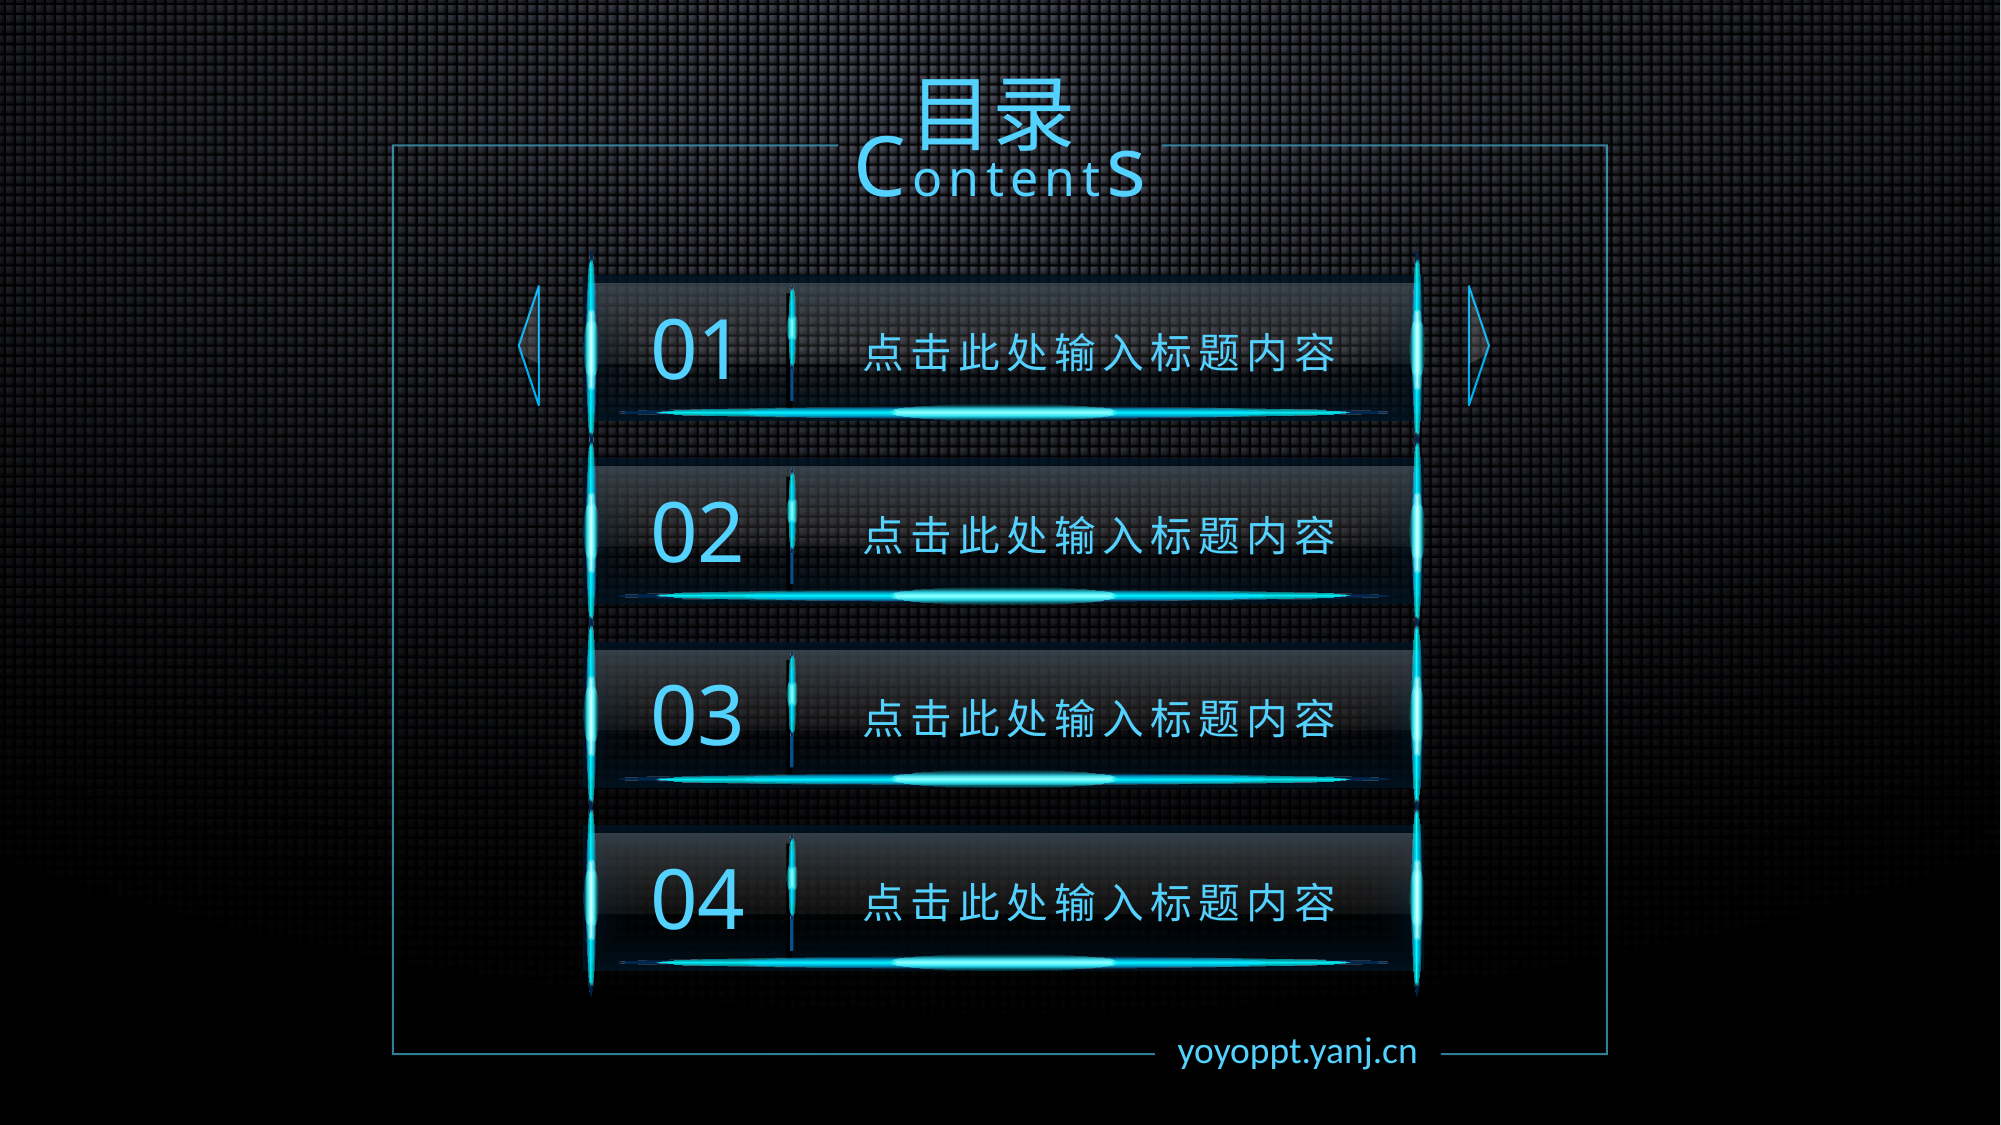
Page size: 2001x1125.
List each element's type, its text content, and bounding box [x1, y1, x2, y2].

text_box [583, 798, 1424, 997]
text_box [583, 248, 1424, 431]
text_box [392, 144, 1155, 1055]
picture [0, 0, 2001, 1125]
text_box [811, 72, 1189, 221]
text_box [583, 431, 1424, 615]
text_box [518, 285, 540, 406]
text_box yoyoppt.yanj.cn [1163, 1018, 1433, 1079]
text_box [1184, 144, 1608, 1055]
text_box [583, 615, 1424, 798]
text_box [1468, 285, 1490, 406]
